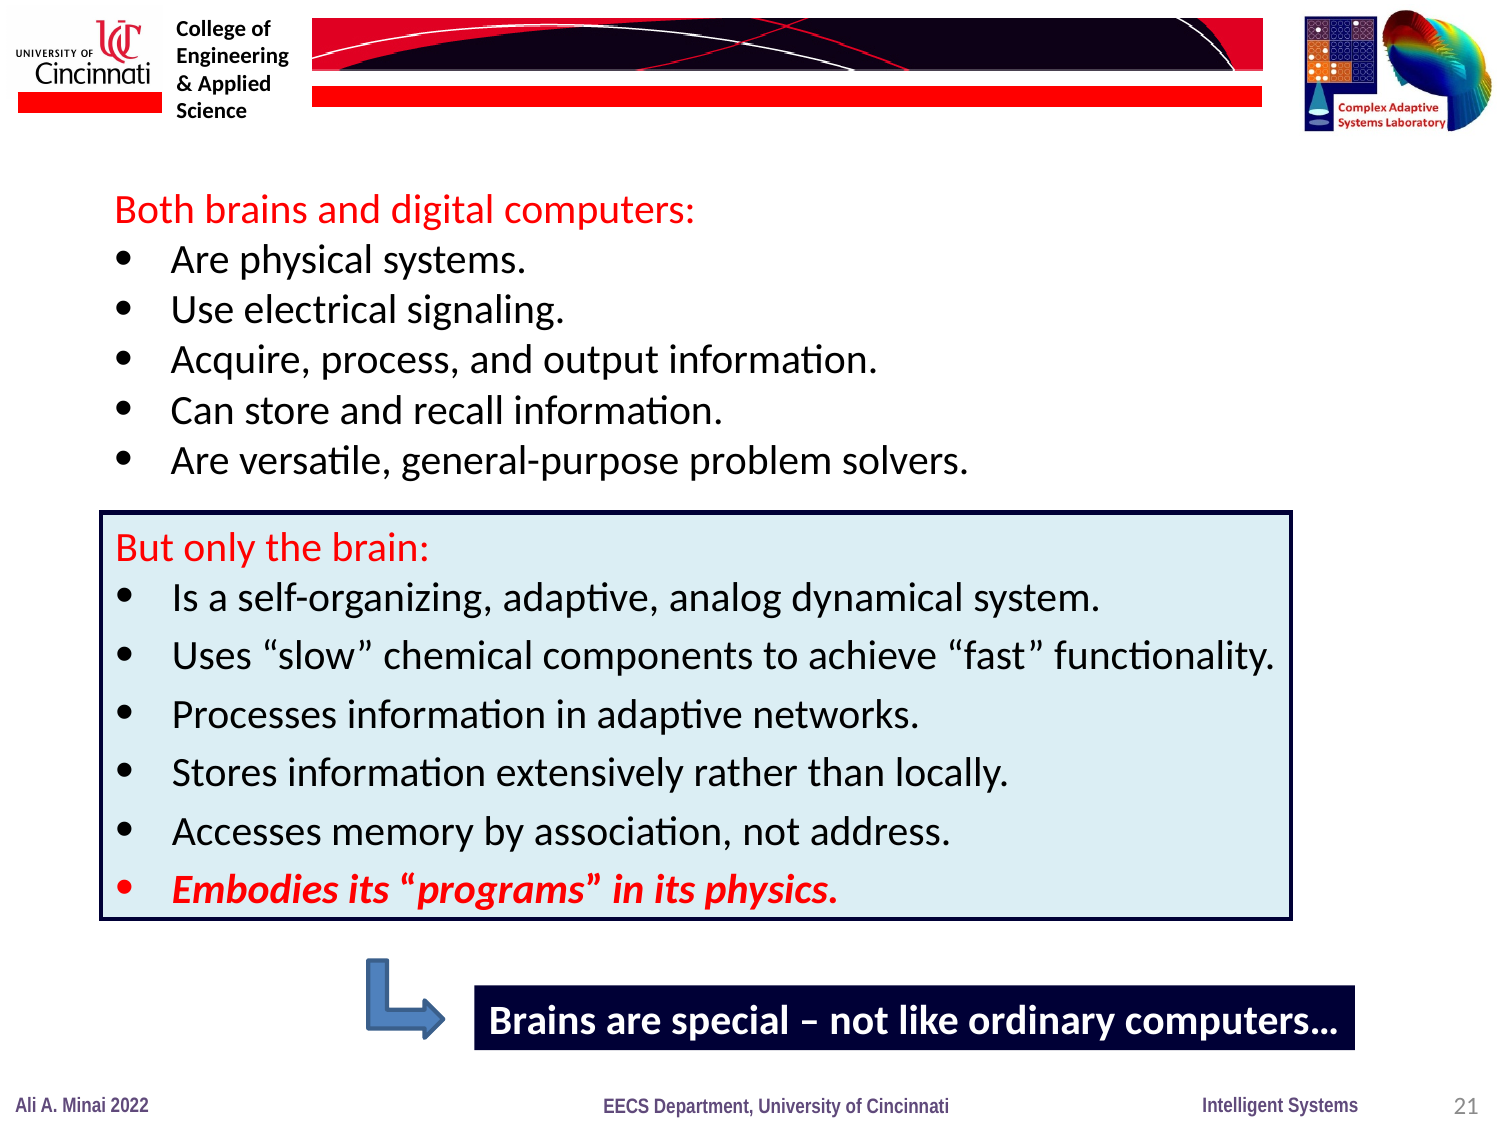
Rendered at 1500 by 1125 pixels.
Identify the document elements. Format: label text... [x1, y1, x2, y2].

picture [6, 5, 163, 99]
text_box But only the brain: Is a self-organizing, adaptive, analog dynamical system. Uses “slow” chemical components to achieve “fast” functionality. Processes information in adaptive networks. Stores information extensively rather than locally. Accesses memory by association, not address. Embodies its “programs” in its physics. [100, 512, 1292, 919]
text_box Both brains and digital computers: Are physical systems. Use electrical signaling. Acquire, process, and output information. Can store and recall information. Are versatile, general-purpose problem solvers. [99, 174, 985, 490]
picture [1299, 4, 1498, 138]
picture [312, 18, 1263, 71]
text_box [366, 958, 446, 1040]
text_box Brains are special – not like ordinary computers… [474, 985, 1355, 1051]
